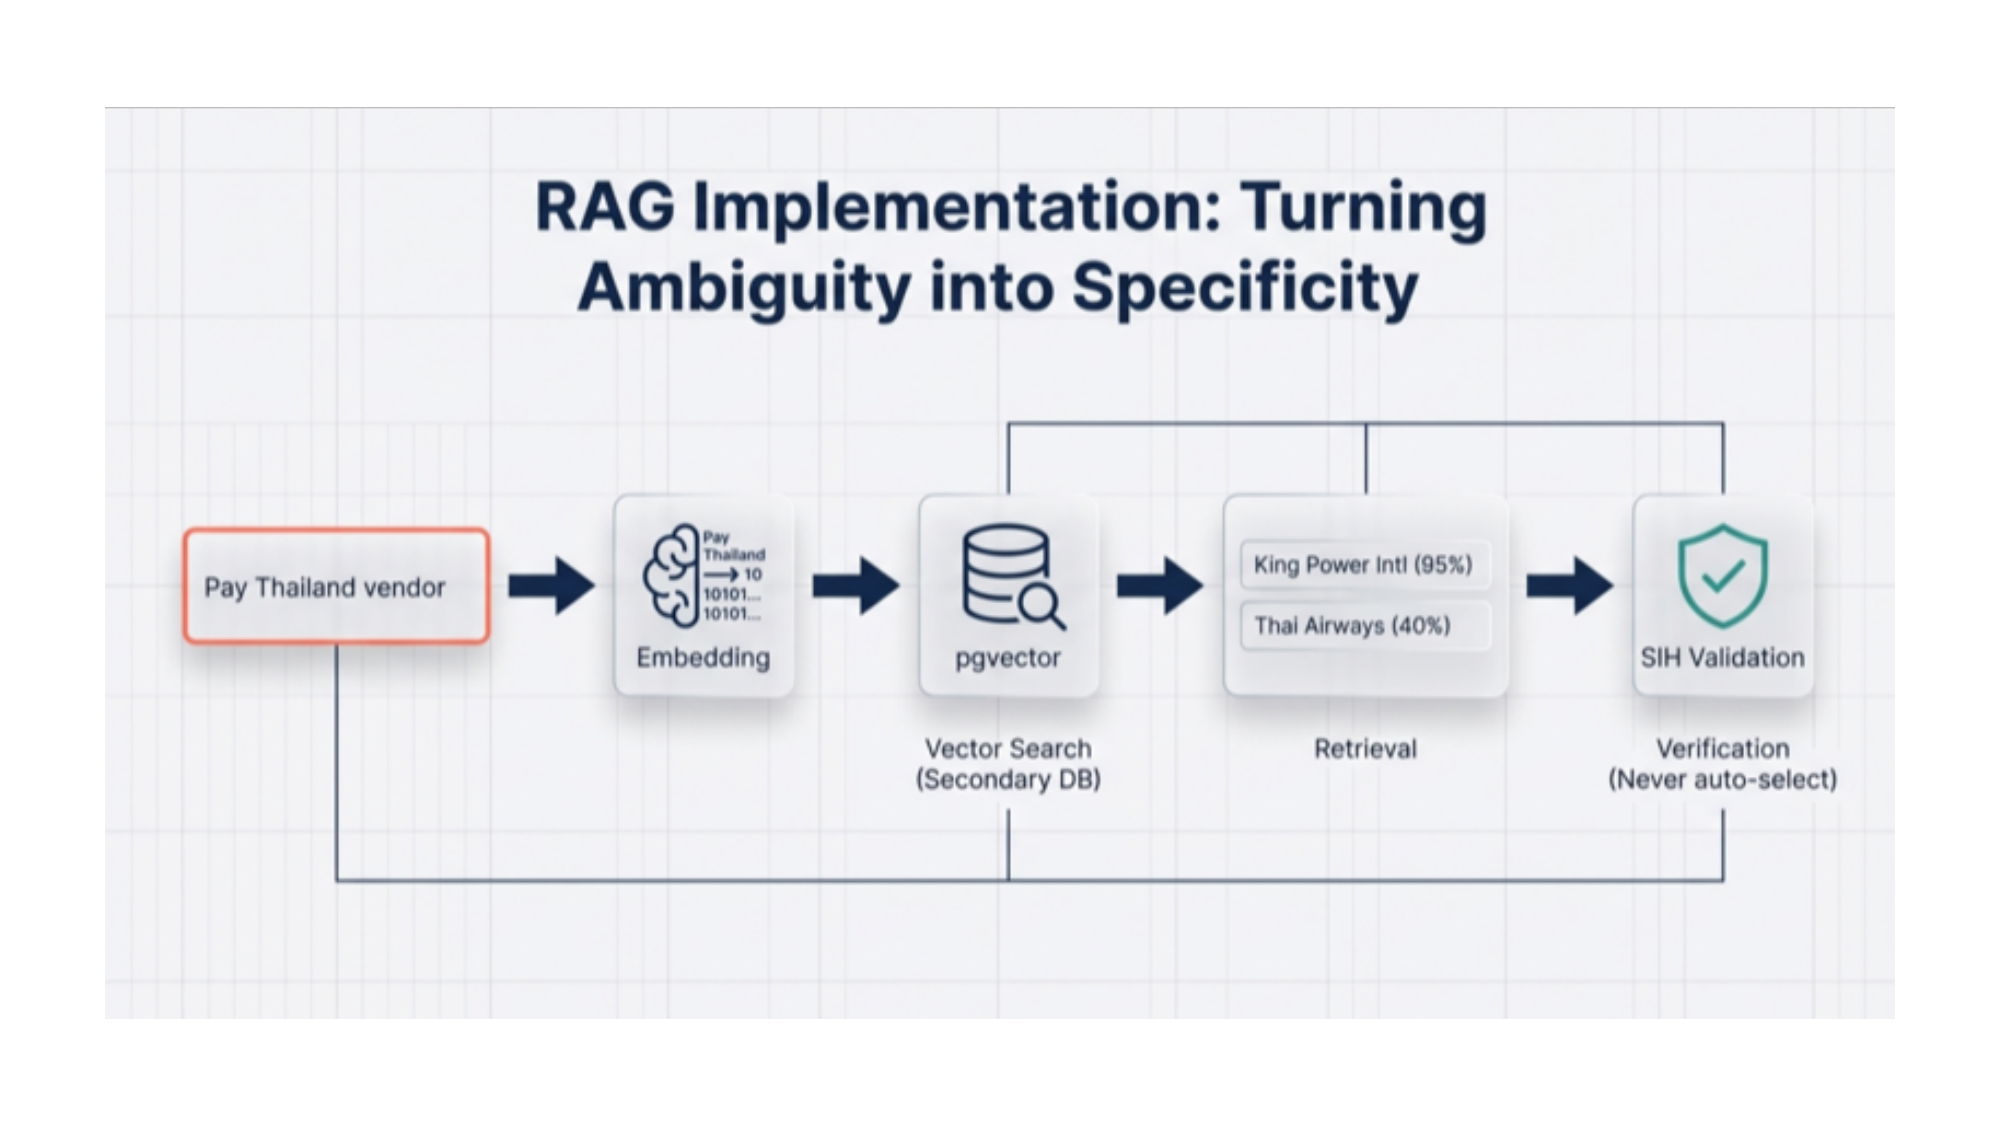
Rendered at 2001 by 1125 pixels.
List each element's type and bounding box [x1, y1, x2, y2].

picture [105, 106, 1895, 1019]
